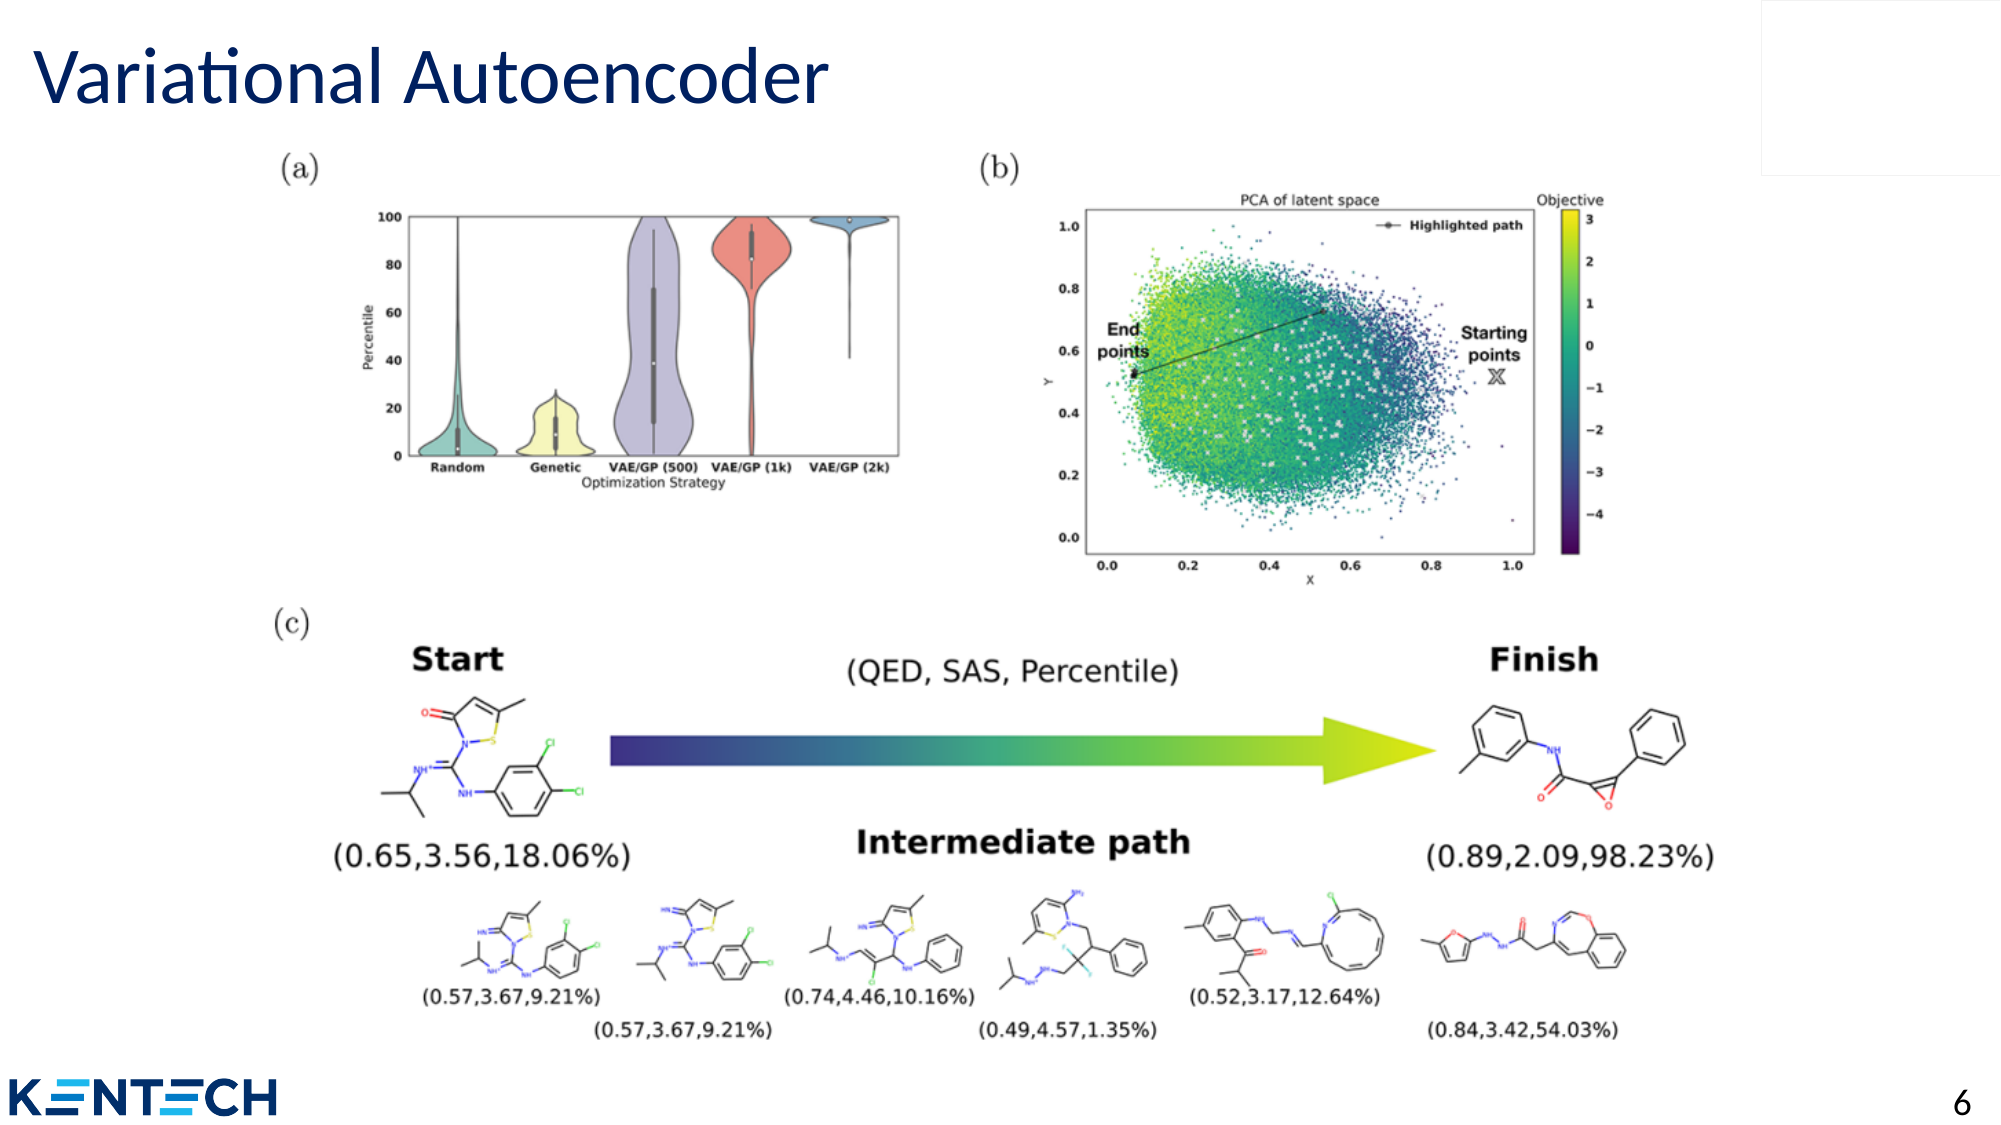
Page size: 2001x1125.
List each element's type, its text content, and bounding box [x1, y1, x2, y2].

picture [7, 1075, 283, 1119]
title Variational Autoencoder [18, 14, 1563, 128]
slide_number 6 [1925, 1074, 2000, 1125]
picture [245, 135, 1755, 1066]
